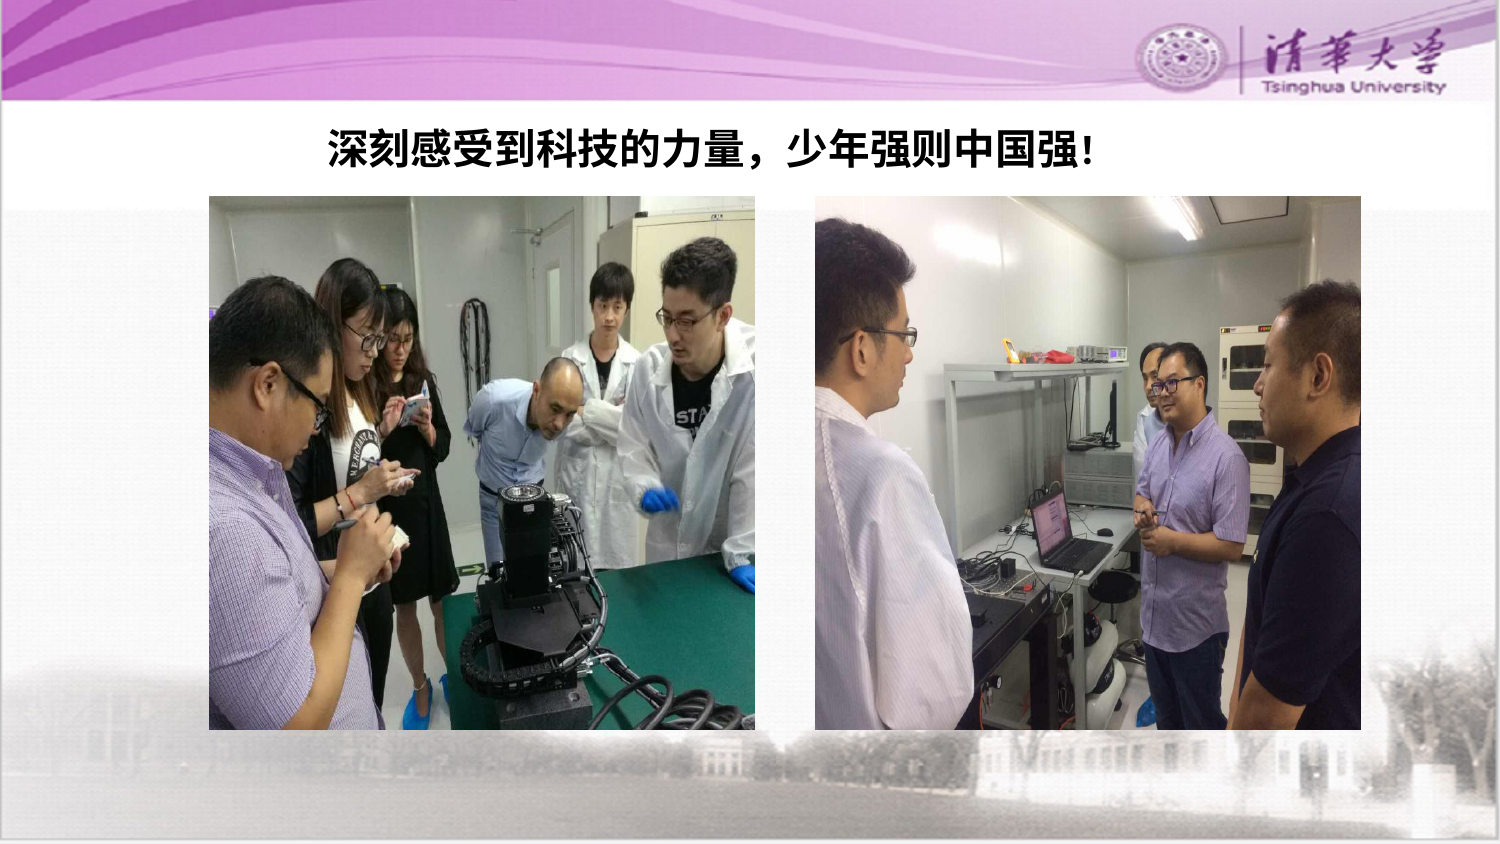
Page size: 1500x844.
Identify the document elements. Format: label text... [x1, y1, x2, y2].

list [209, 196, 755, 730]
text_box 深刻感受到科技的力量，少年强则中国强！ [312, 115, 1308, 181]
picture [0, 0, 1500, 844]
